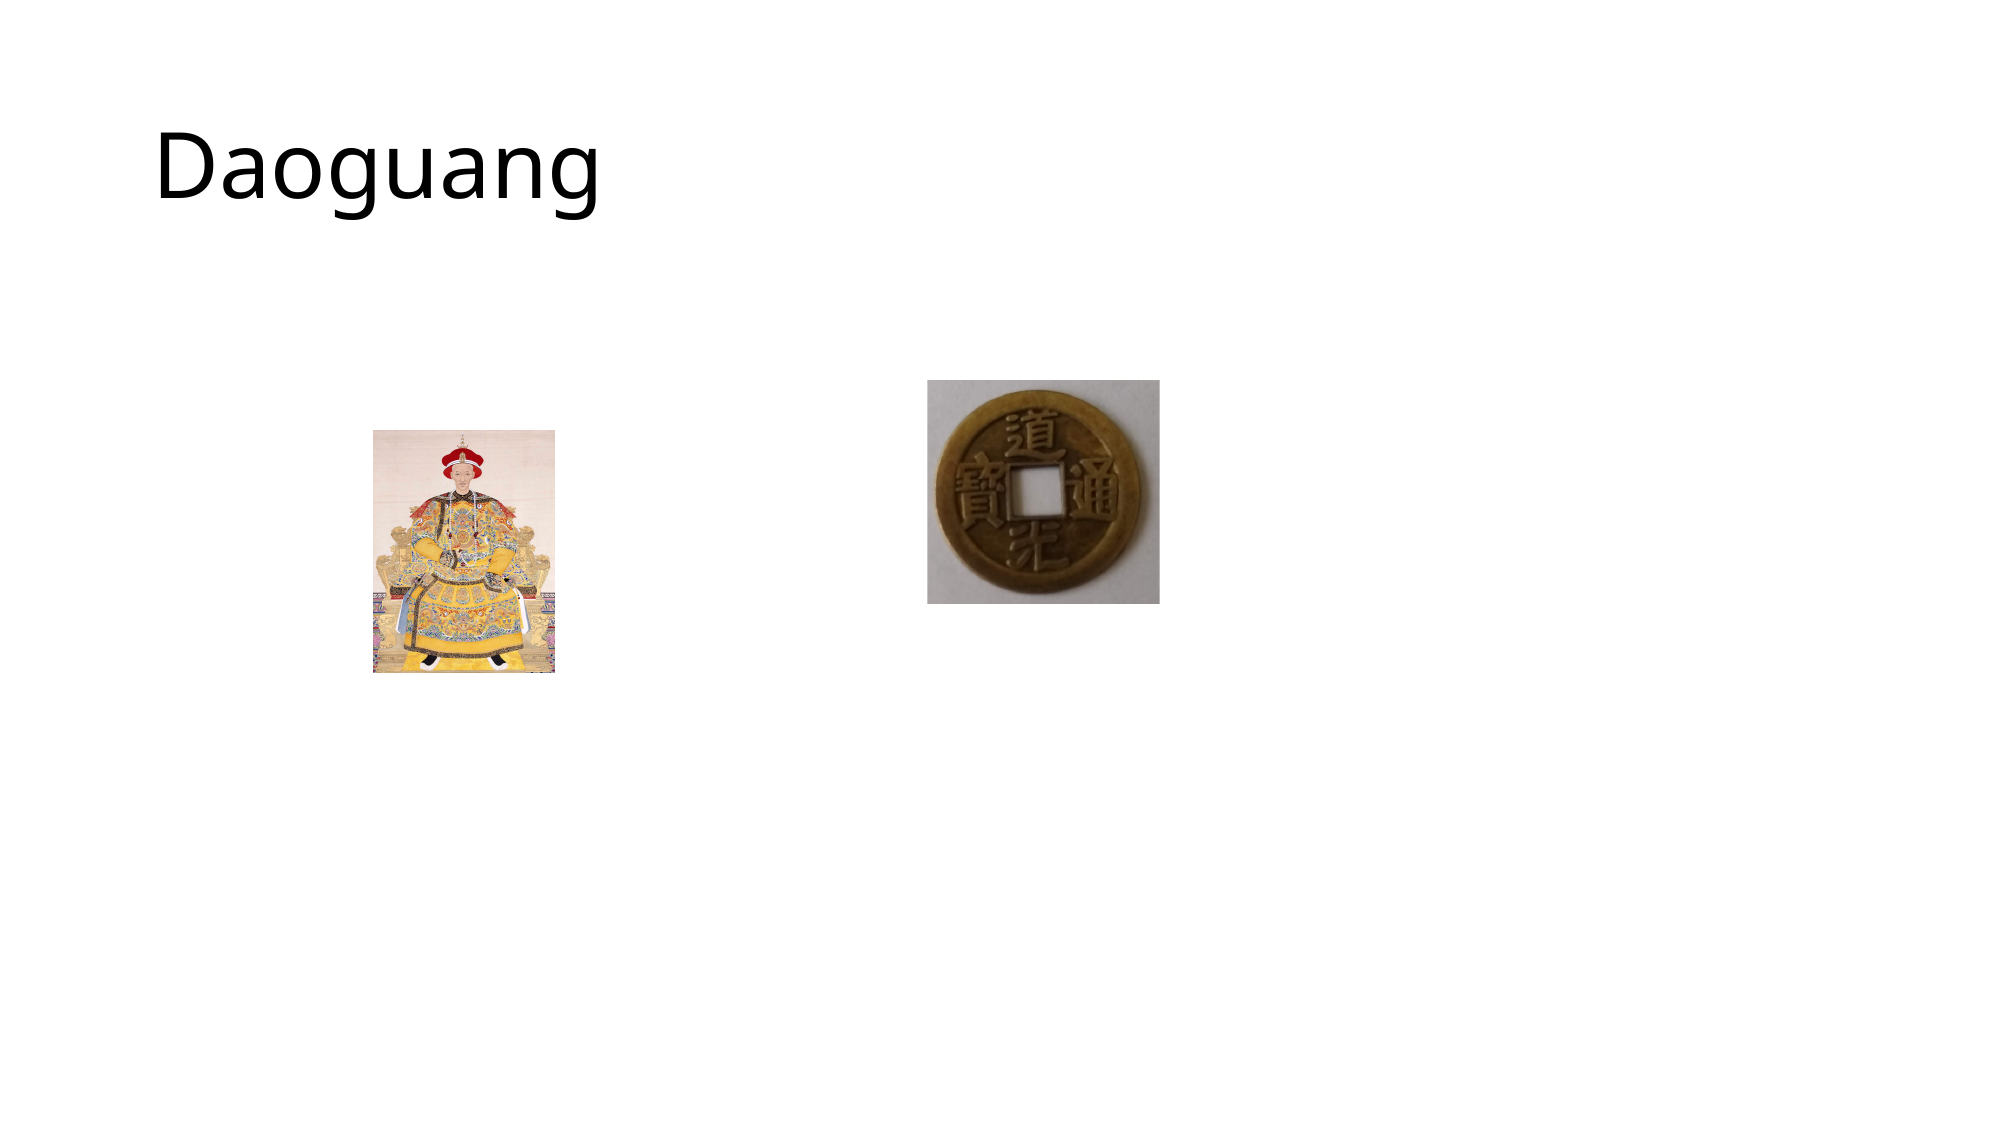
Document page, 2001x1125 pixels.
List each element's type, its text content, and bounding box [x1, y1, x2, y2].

picture [373, 430, 555, 673]
picture [927, 380, 1160, 604]
title Daoguang [137, 59, 1863, 278]
